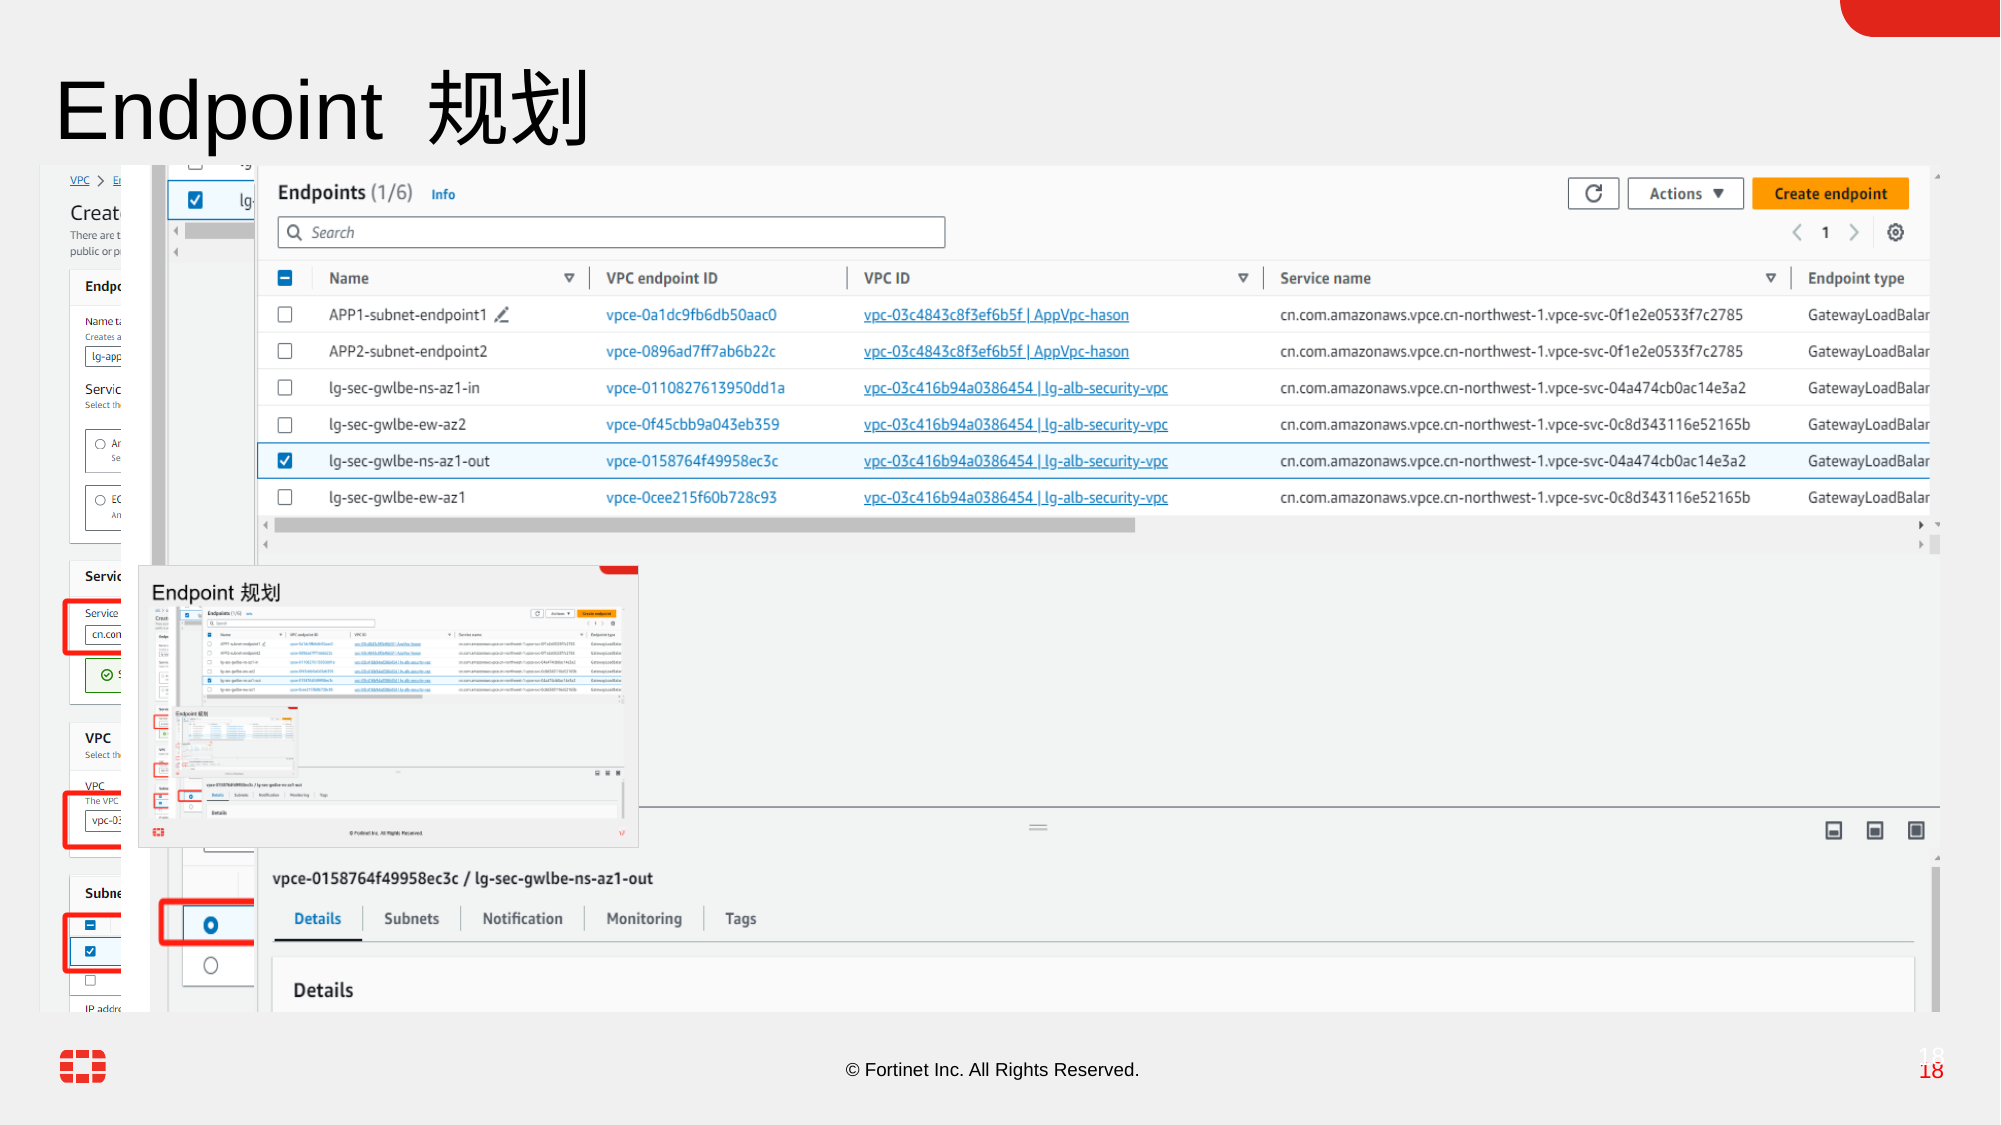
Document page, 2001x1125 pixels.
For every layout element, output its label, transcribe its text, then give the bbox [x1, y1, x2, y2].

title Endpoint 规划 [39, 59, 1961, 166]
slide_number 18 [1493, 1025, 1961, 1086]
picture [39, 165, 1940, 1012]
